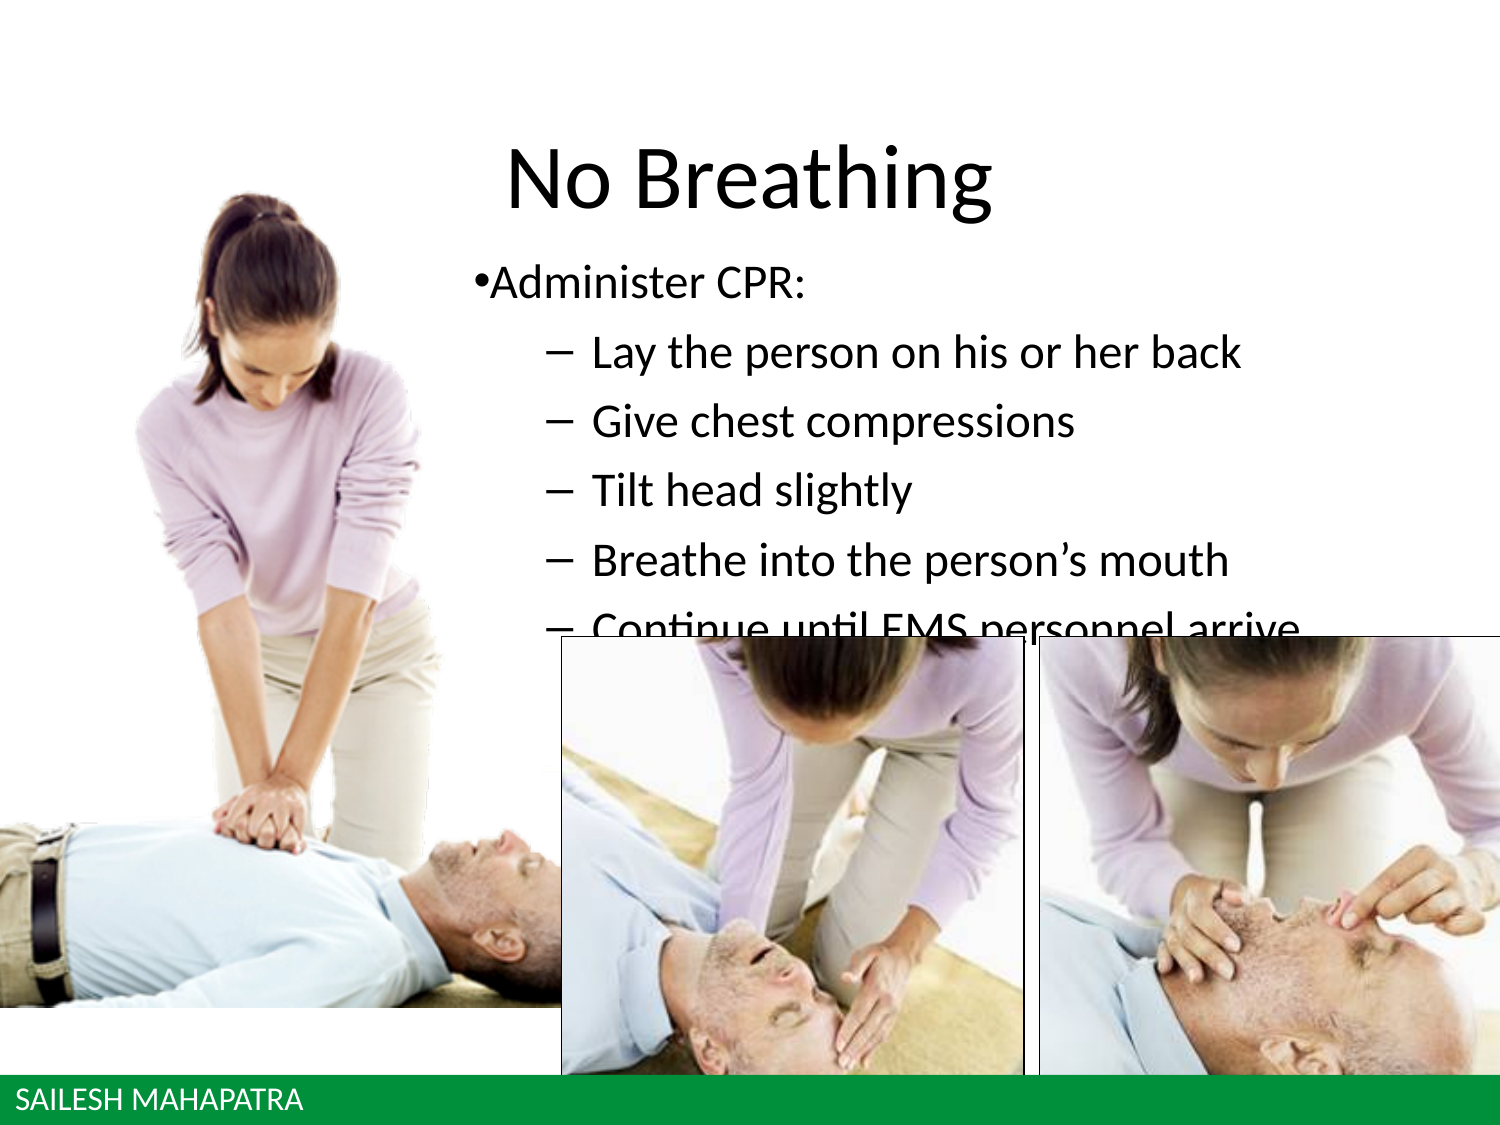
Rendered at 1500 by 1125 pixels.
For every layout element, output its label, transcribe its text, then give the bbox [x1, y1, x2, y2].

picture [1039, 637, 1500, 1100]
picture [0, 174, 1024, 1099]
title No Breathing [75, 78, 1425, 266]
list Administer CPR: Lay the person on his or her back Give chest compressions Tilt head slightly Breathe into the person’s mouth Continue until EMS personnel arrive [670, 242, 1393, 667]
text_box SAILESH MAHAPATRA [0, 1074, 1500, 1125]
